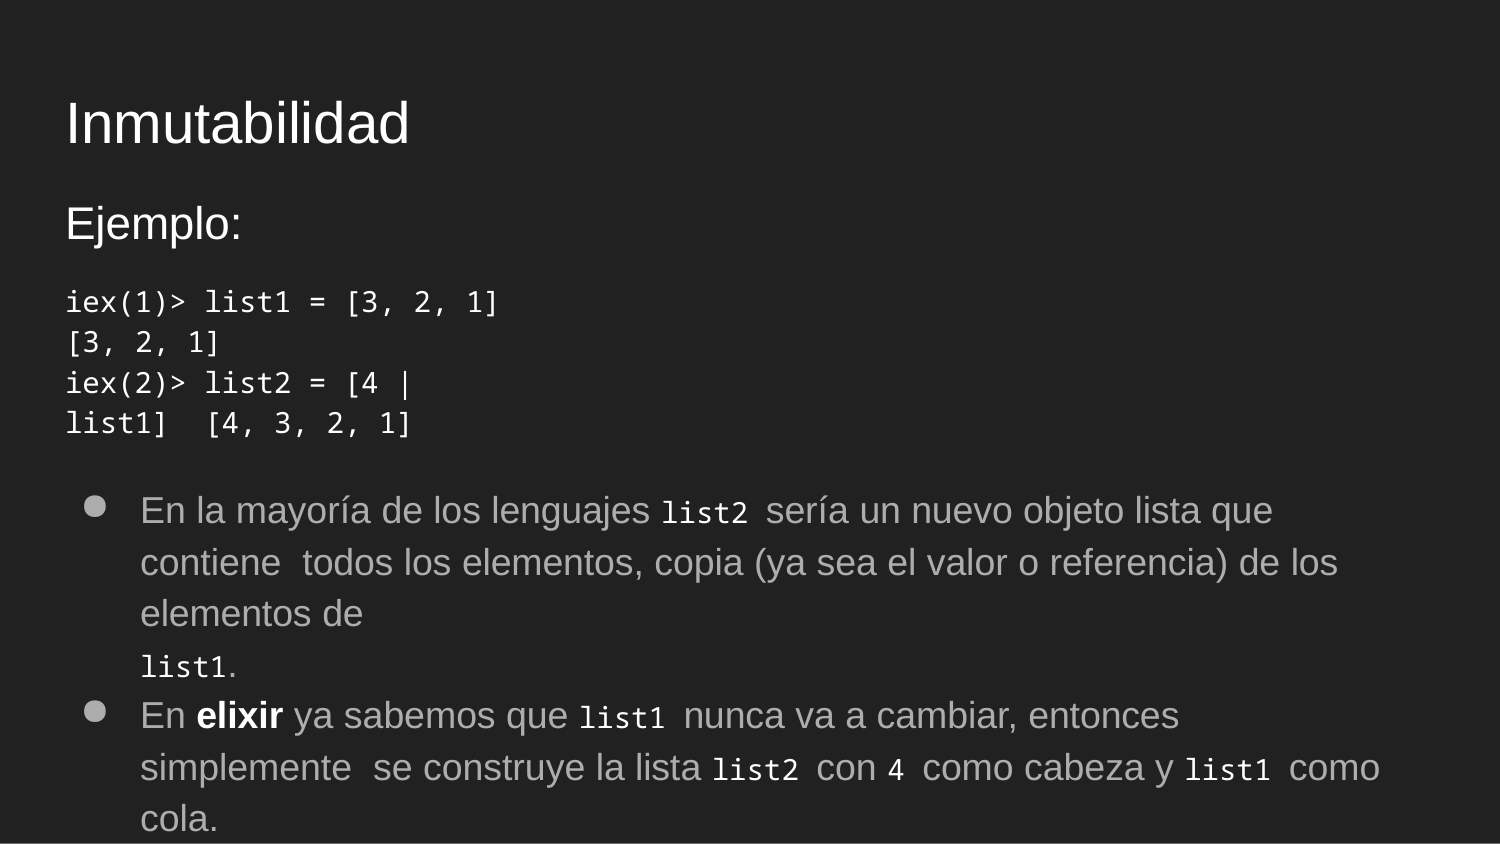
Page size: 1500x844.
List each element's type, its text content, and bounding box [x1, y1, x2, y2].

title Inmutabilidad [63, 82, 414, 226]
text_box Ejemplo: iex(1)> list1 = [3, 2, 1] [3, 2, 1] iex(2)> list2 = [4 | list1] [4, 3, 2, 1] En la mayoría de los lenguajes list2 sería un nuevo objeto lista que contiene todos los elementos, copia (ya sea el valor o referencia) de los elementos de list1. En elixir ya sabemos que list1 nunca va a cambiar, entonces simplemente se construye la lista list2 con 4 como cabeza y list1 como cola. [63, 191, 1419, 839]
